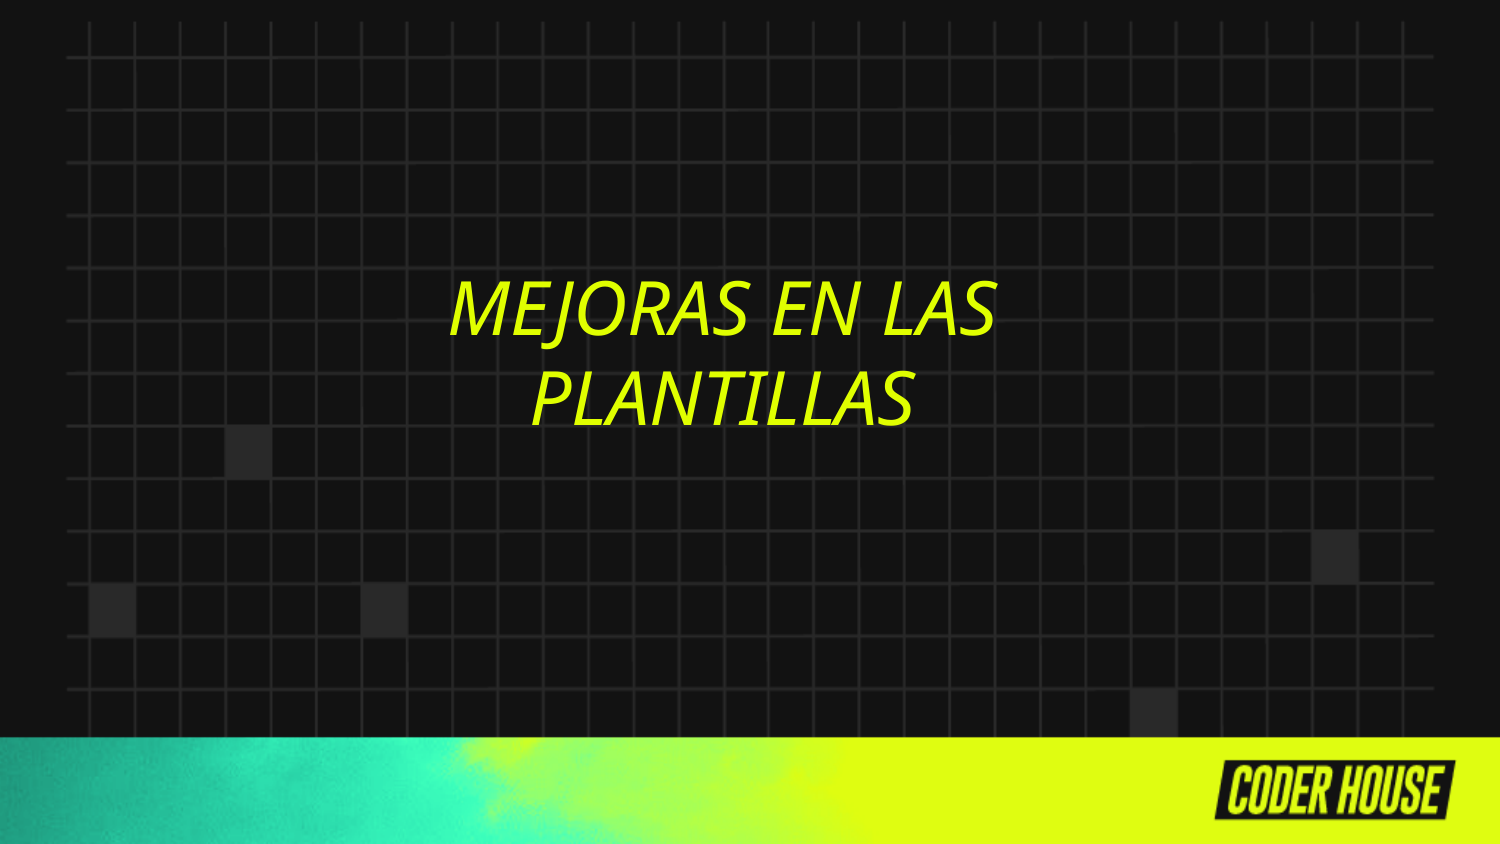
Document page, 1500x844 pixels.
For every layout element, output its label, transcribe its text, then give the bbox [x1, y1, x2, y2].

text_box MEJORAS EN LAS PLANTILLAS [303, 269, 1142, 432]
picture [0, 0, 1500, 844]
